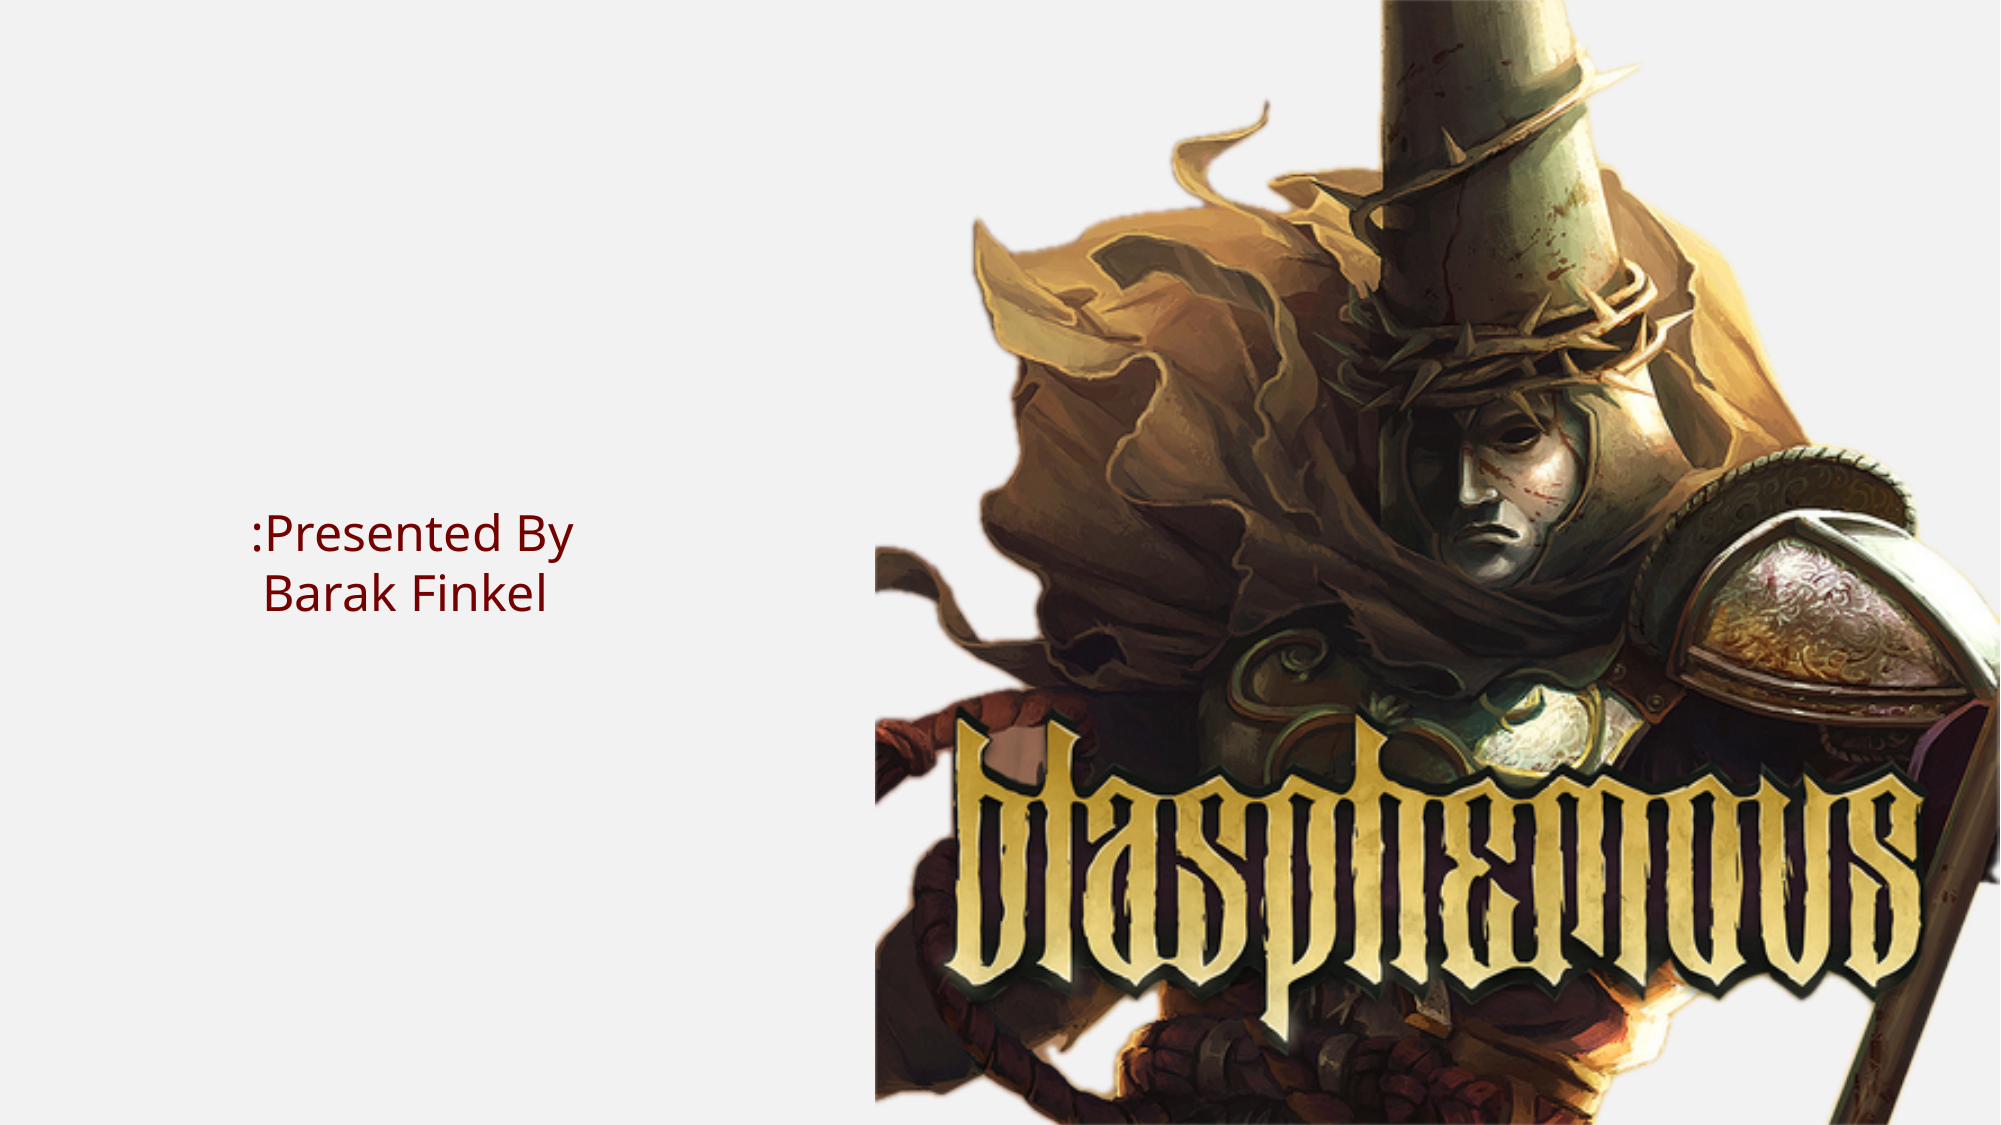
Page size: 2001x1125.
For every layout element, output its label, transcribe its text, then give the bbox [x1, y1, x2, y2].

text_box Presented By: Barak Finkel [205, 494, 619, 629]
picture [875, 0, 2000, 1125]
